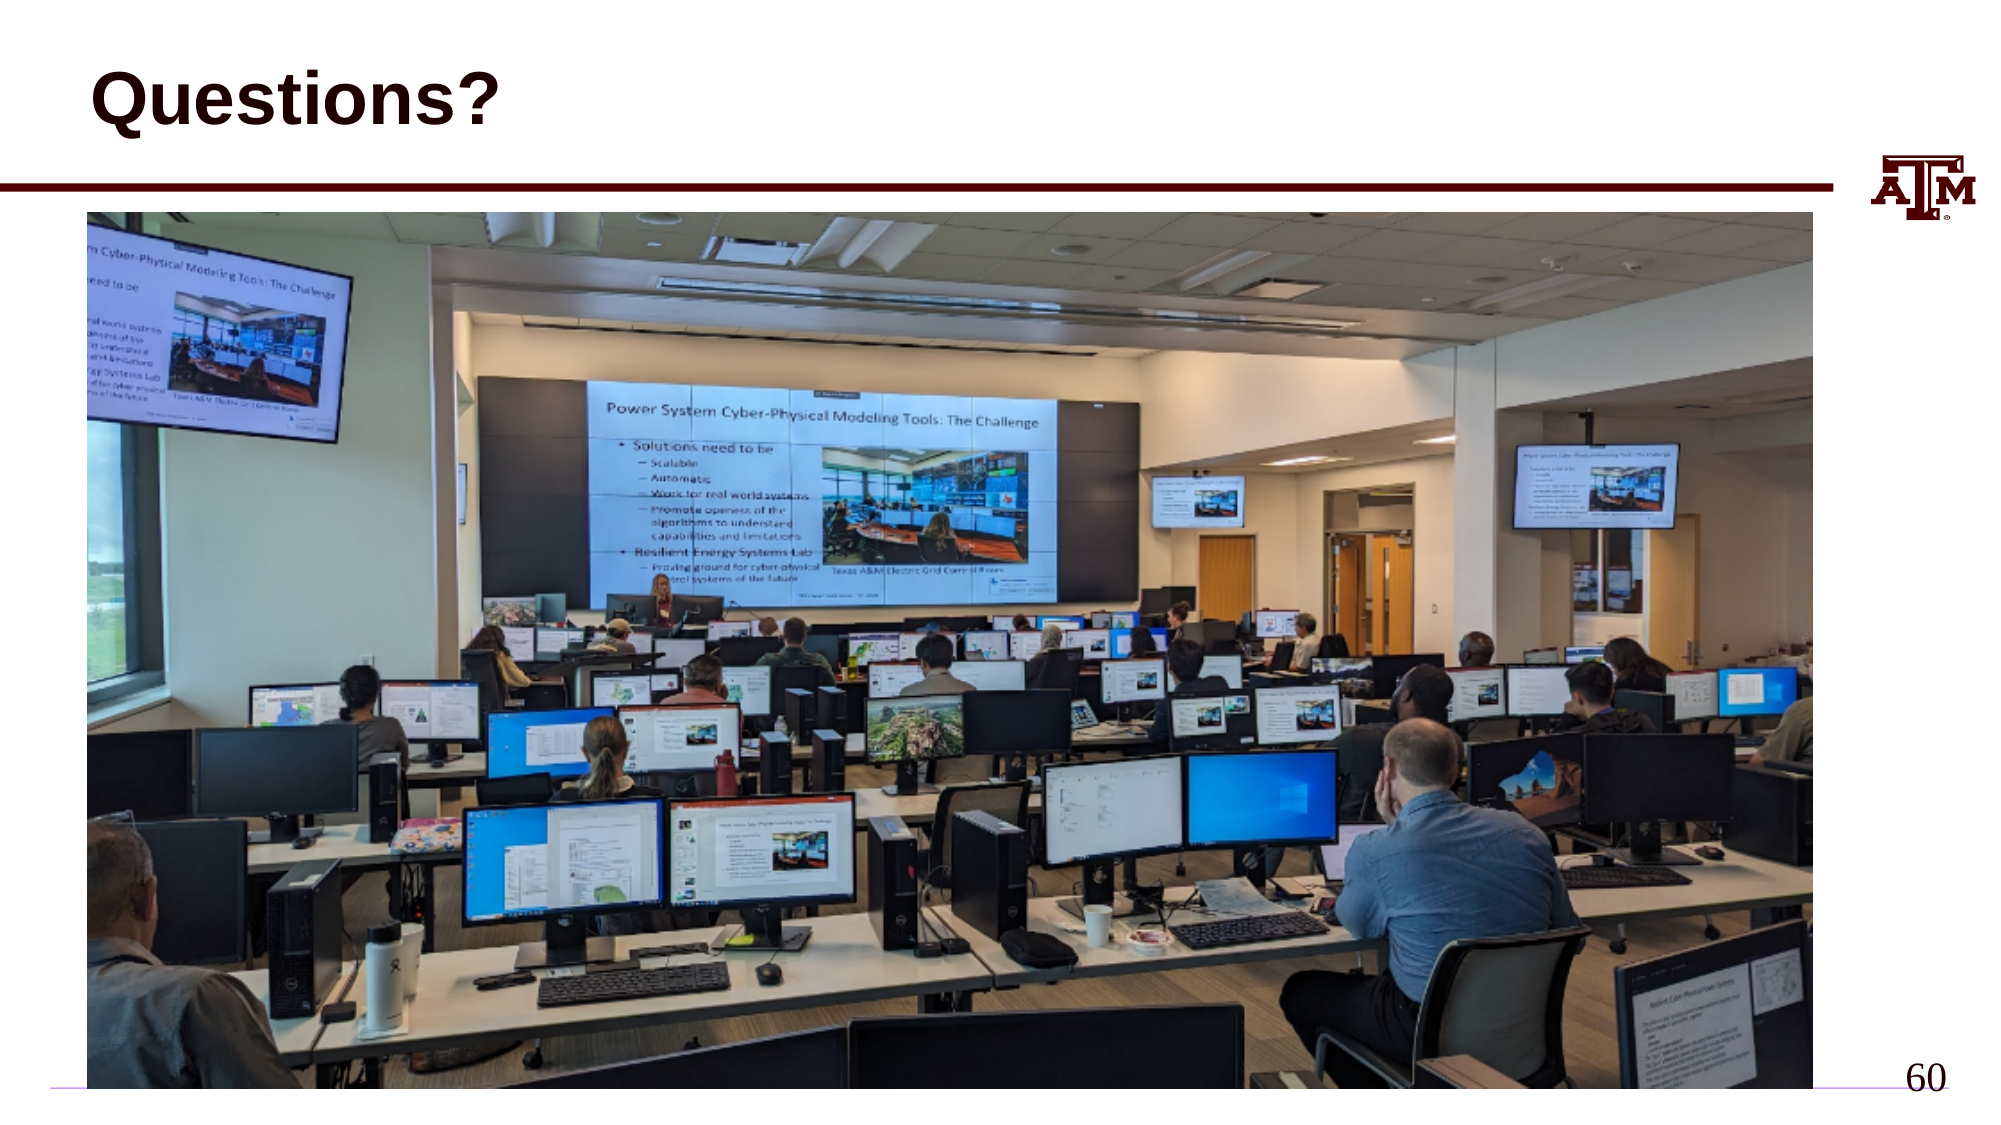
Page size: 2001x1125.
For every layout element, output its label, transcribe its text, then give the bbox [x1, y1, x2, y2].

picture [1856, 137, 1990, 238]
slide_number 59 [1862, 1037, 1963, 1113]
picture [87, 212, 1813, 1090]
title Questions? [74, 12, 1909, 188]
